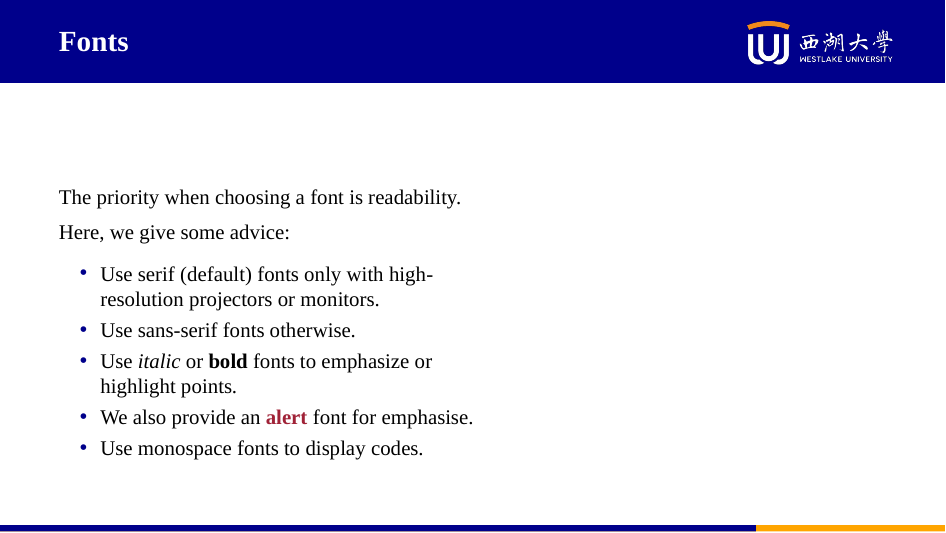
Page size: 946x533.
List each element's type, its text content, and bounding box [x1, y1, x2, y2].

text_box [0, 524, 946, 532]
picture [747, 20, 893, 65]
title Fonts [52, 5, 472, 112]
text_box The priority when choosing a font is readability. Here, we give some advice: Use serif (default) fonts only with high-resolution projectors or monitors. Use sans-serif fonts otherwise. Use italic or bold fonts to emphasize or highlight points. We also provide an alert font for emphasise. Use monospace fonts to display codes. [56, 171, 768, 460]
